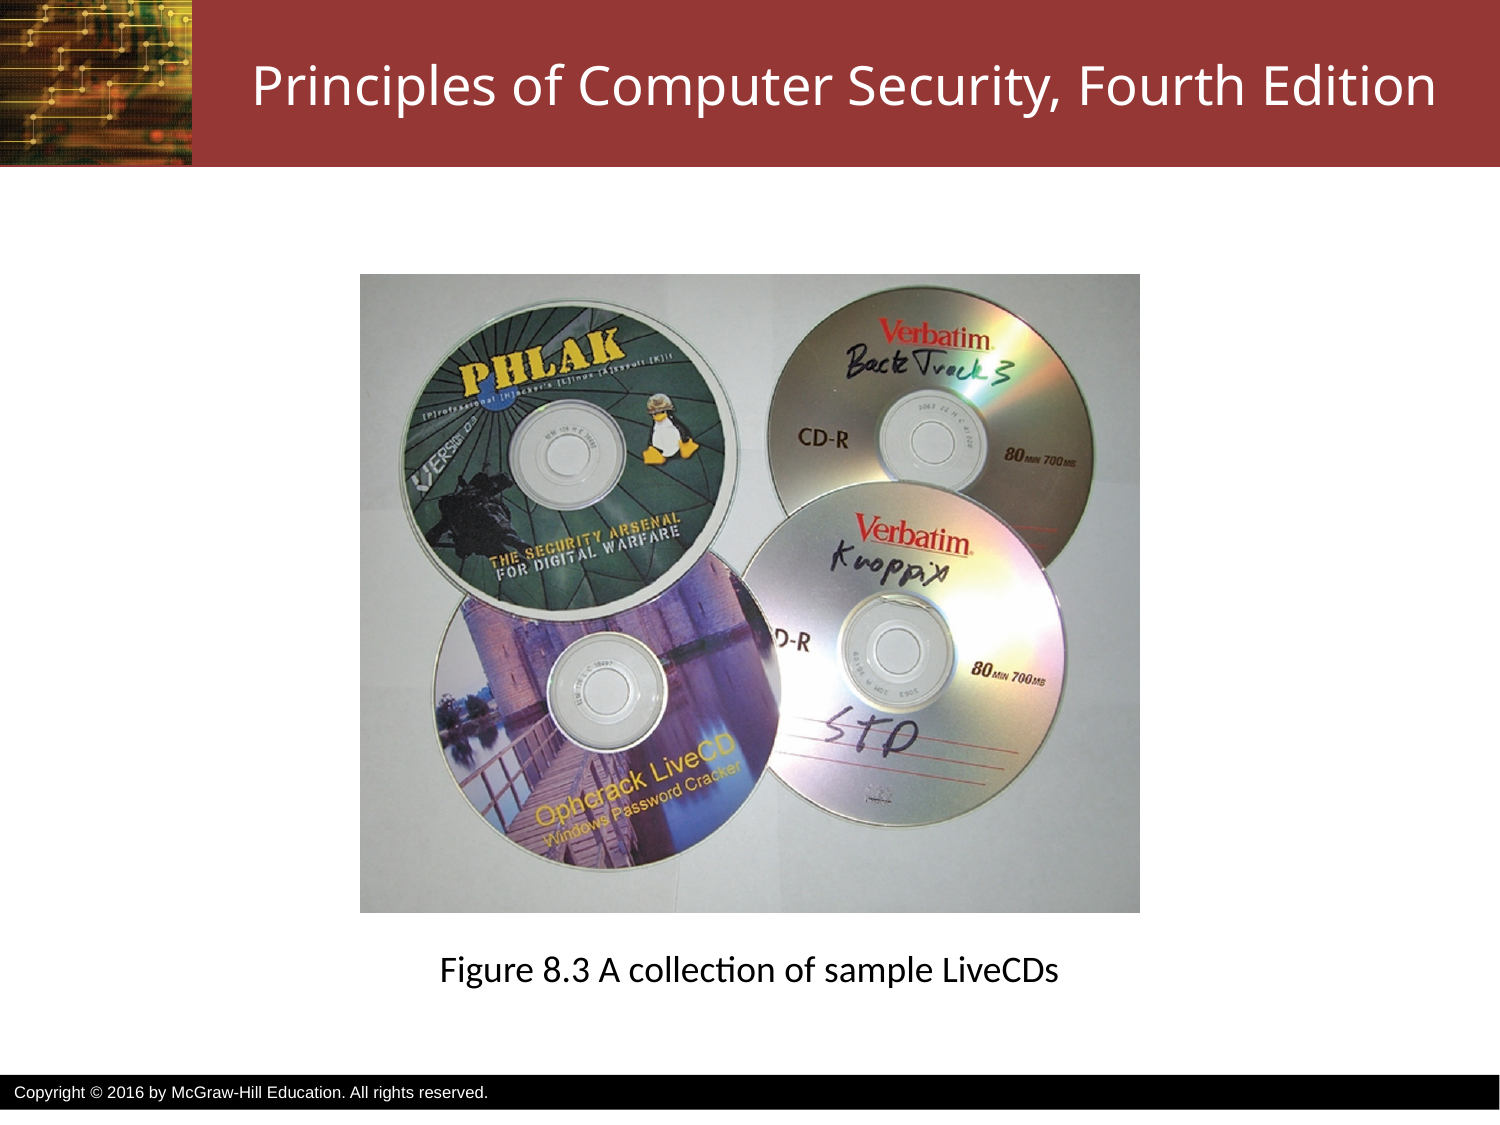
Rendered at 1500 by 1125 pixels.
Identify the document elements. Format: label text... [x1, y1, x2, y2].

picture [360, 274, 1140, 913]
list Figure 8.3 A collection of sample LiveCDs [99, 937, 1400, 1013]
picture [0, 0, 192, 165]
